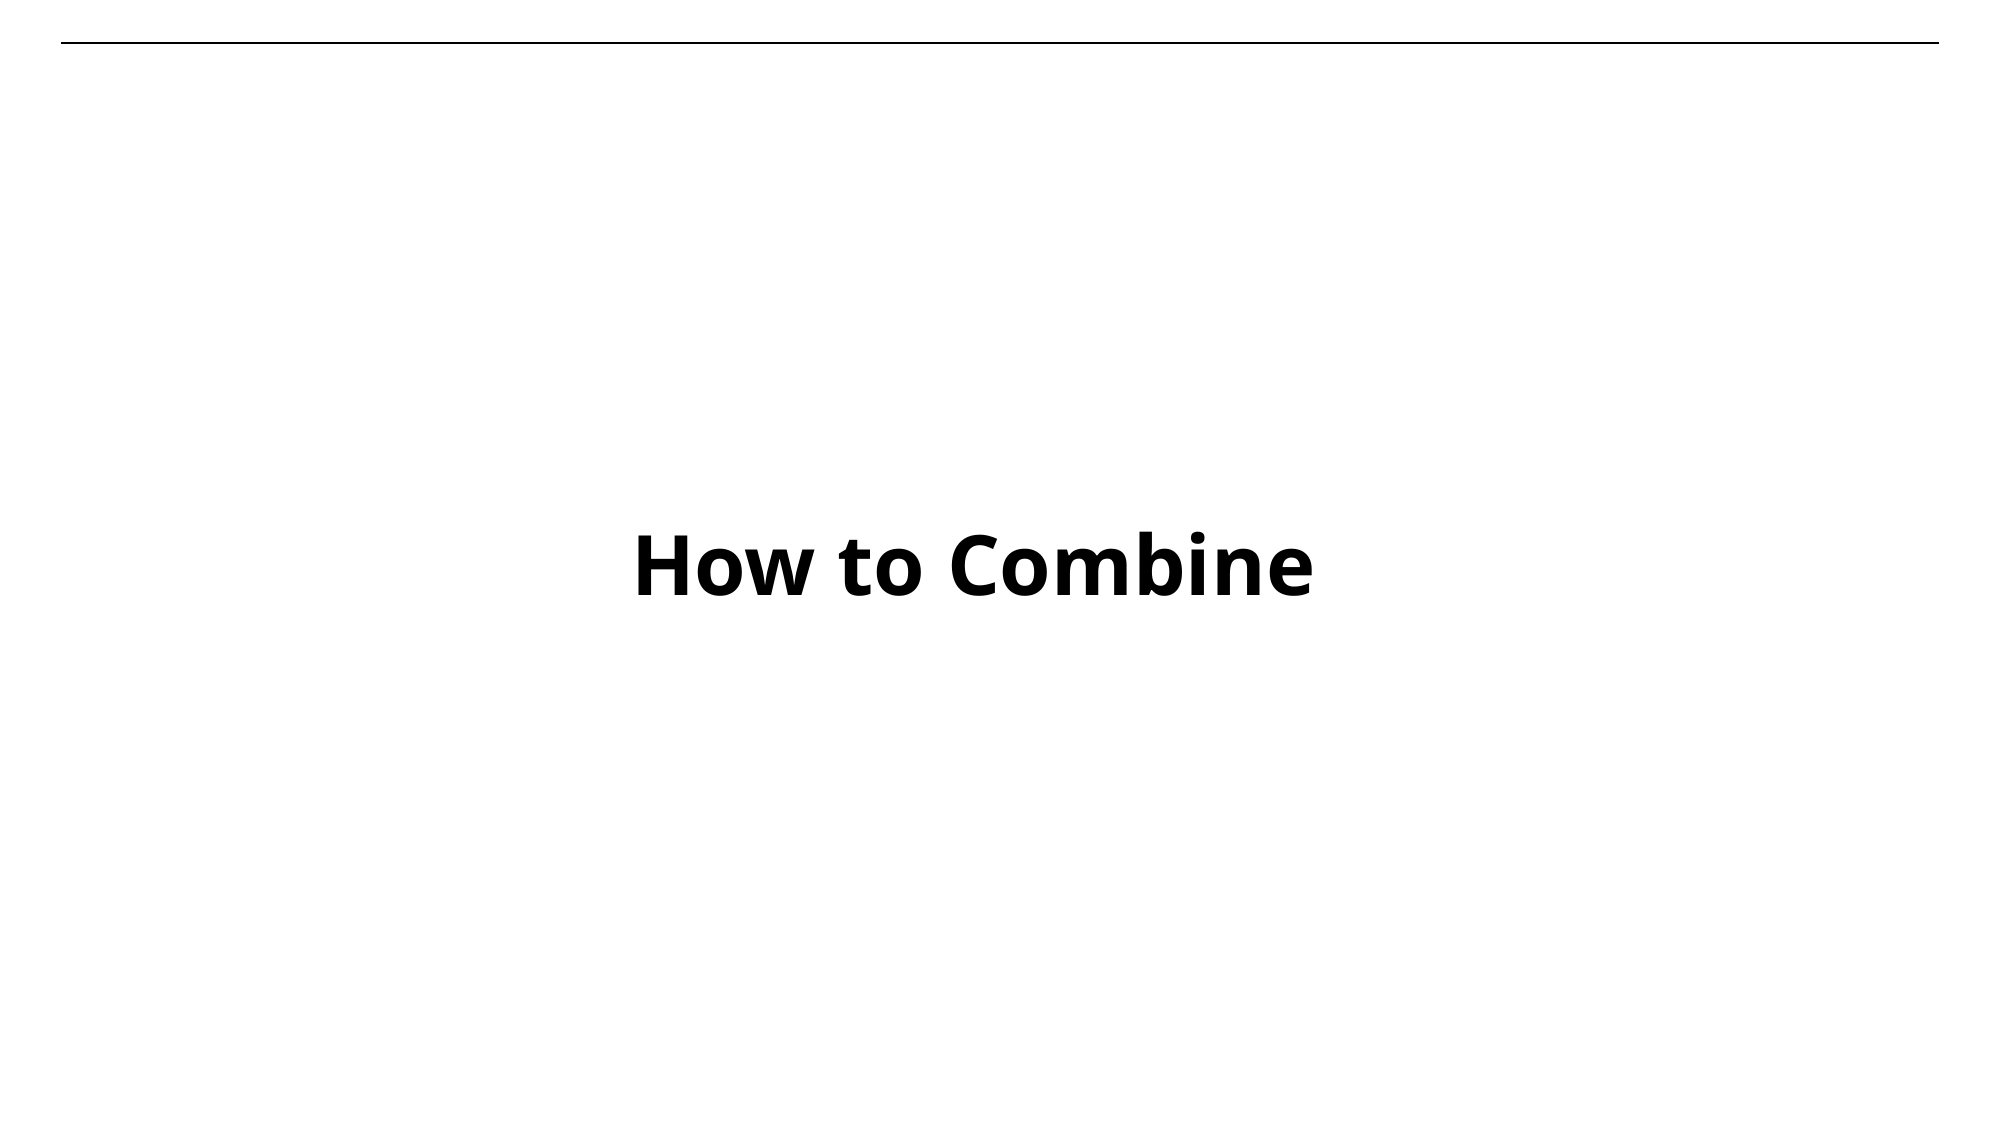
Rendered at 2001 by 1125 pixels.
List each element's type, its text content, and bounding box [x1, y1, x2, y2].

text_box How to Combine [616, 504, 1384, 620]
